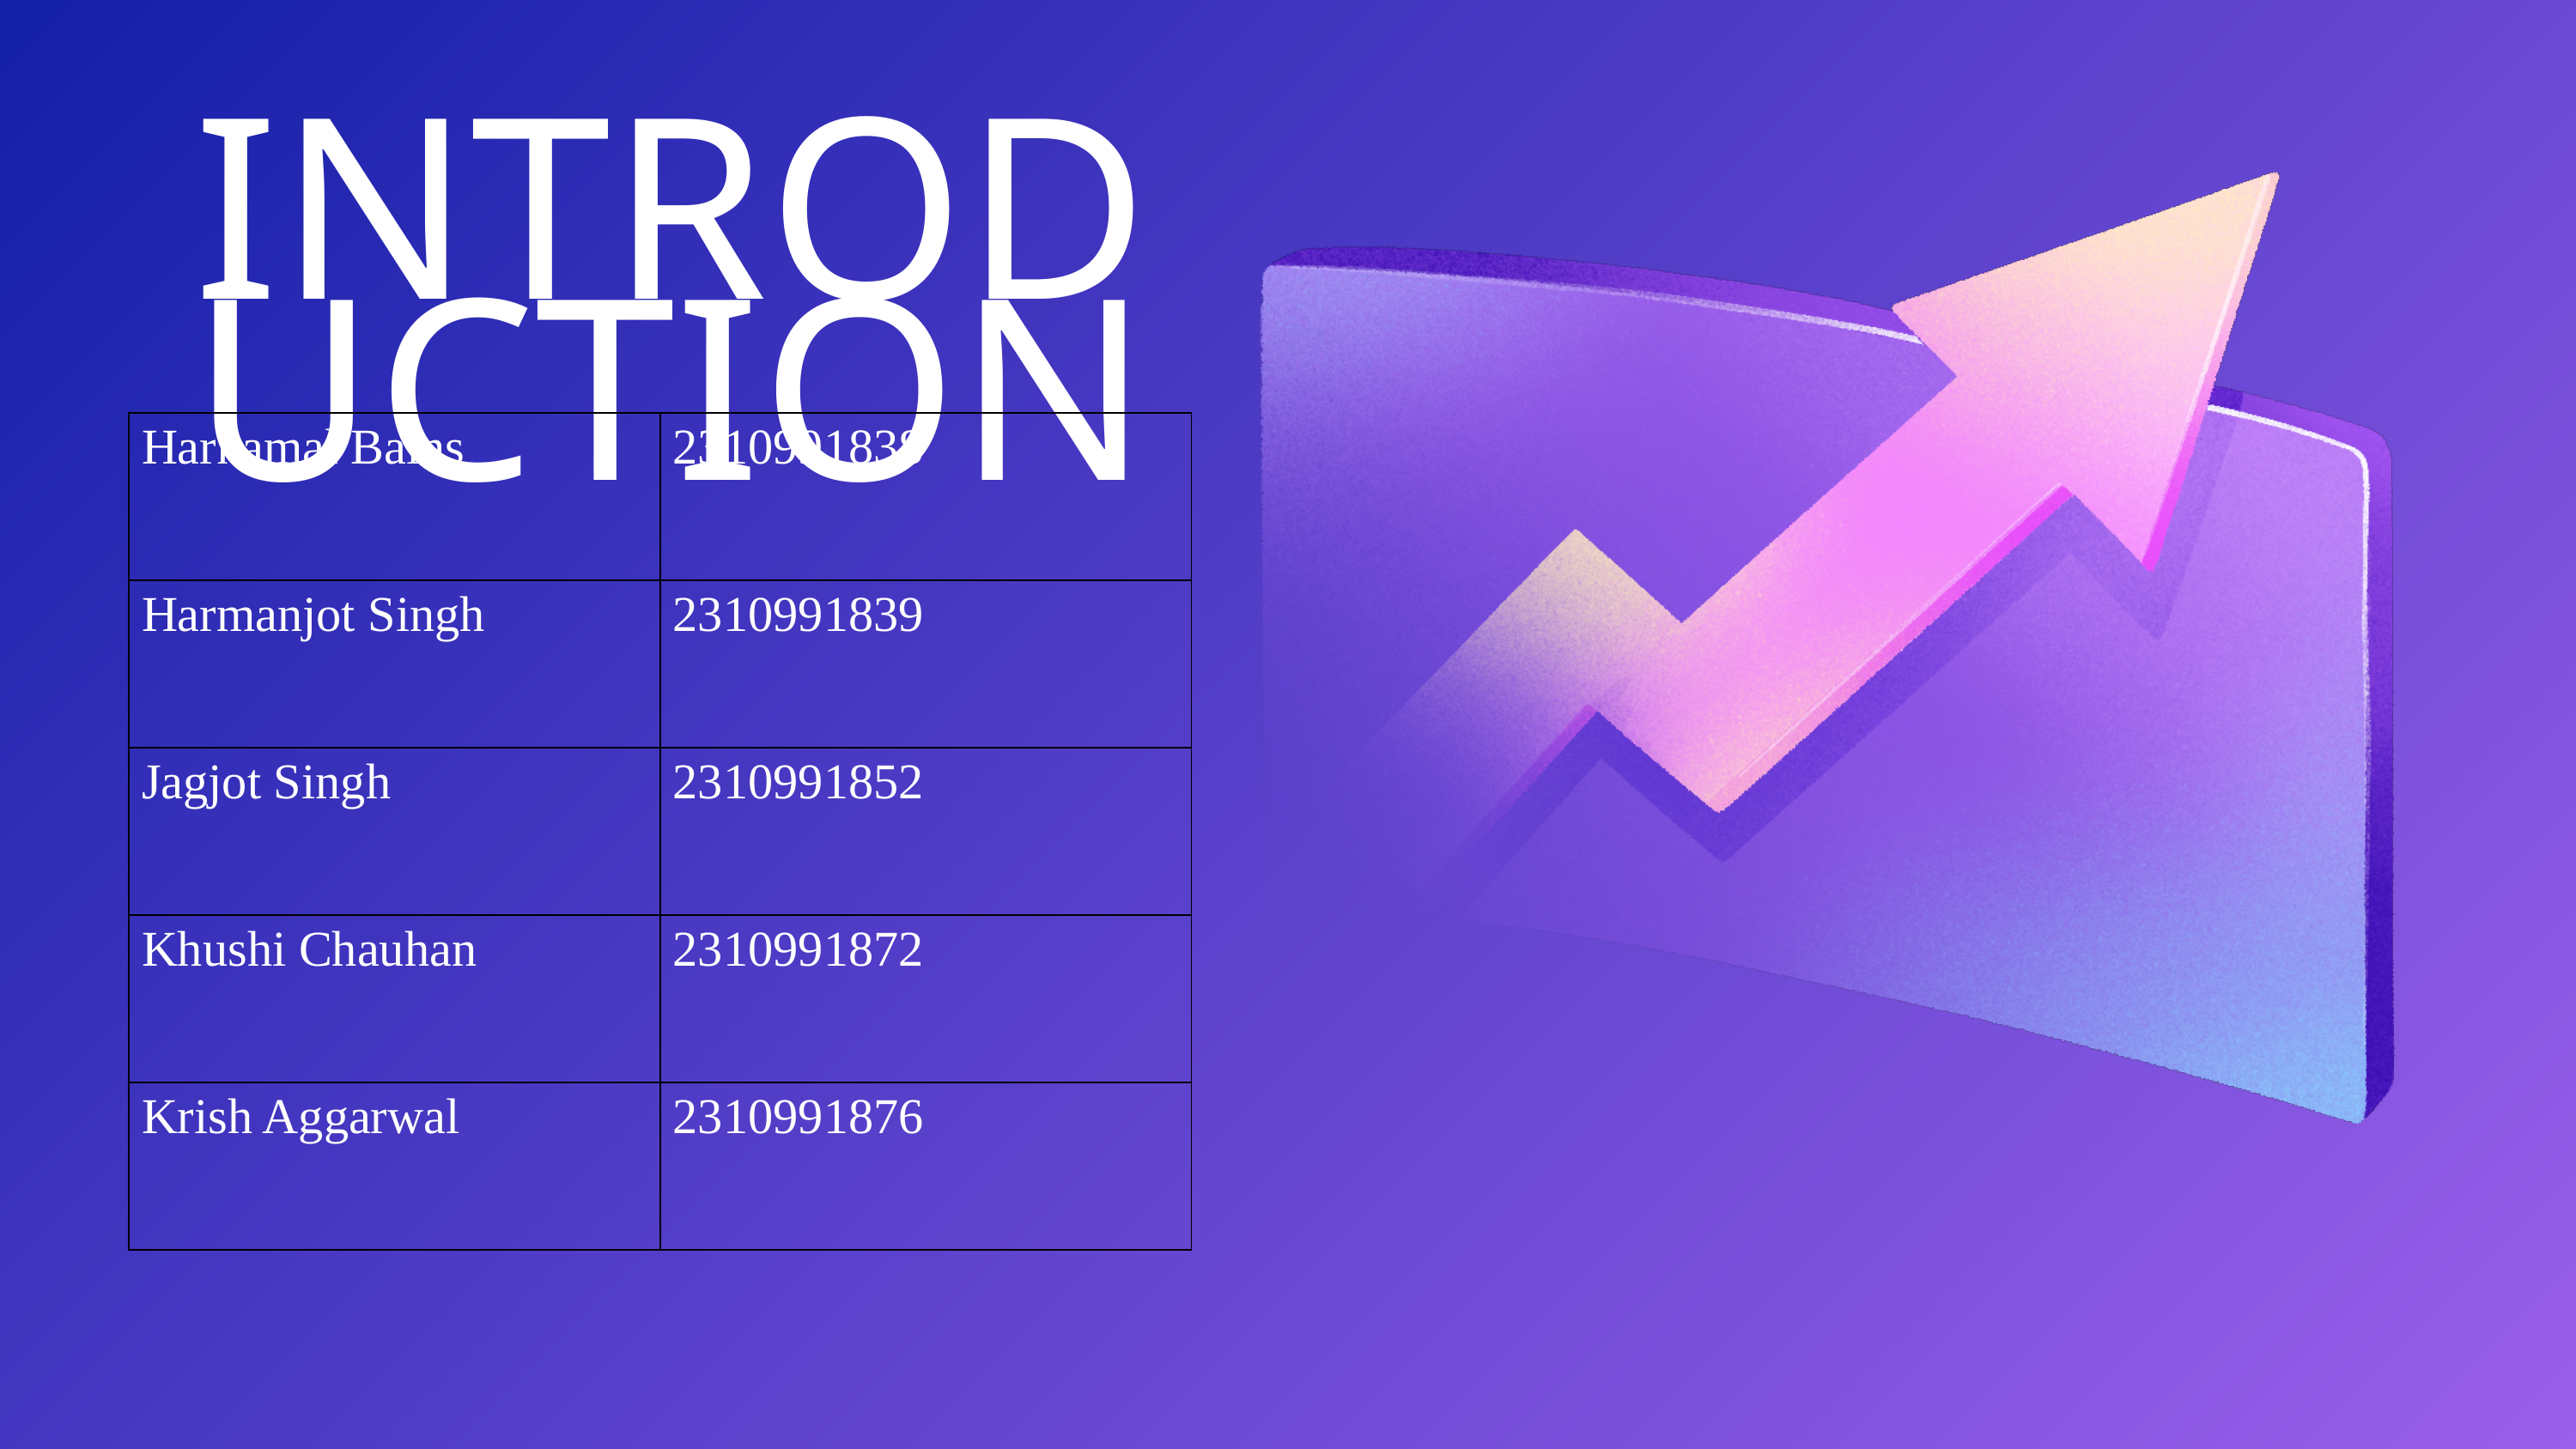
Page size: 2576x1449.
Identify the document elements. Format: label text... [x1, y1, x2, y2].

table_header 2310991838 [661, 414, 1191, 579]
table_cell 2310991876 [661, 1083, 1191, 1249]
table_cell Jagjot Singh [130, 749, 659, 914]
table_cell Khushi Chauhan [130, 916, 659, 1082]
text_box [1226, 172, 2432, 1143]
table_cell 2310991839 [661, 581, 1191, 747]
table_header Harkamal Bains [130, 414, 659, 579]
table_cell 2310991872 [661, 916, 1191, 1082]
table_cell Harmanjot Singh [130, 581, 659, 747]
text_box INTRODUCTION [161, 167, 1182, 412]
table_cell 2310991852 [661, 749, 1191, 914]
table_cell Krish Aggarwal [130, 1083, 659, 1249]
